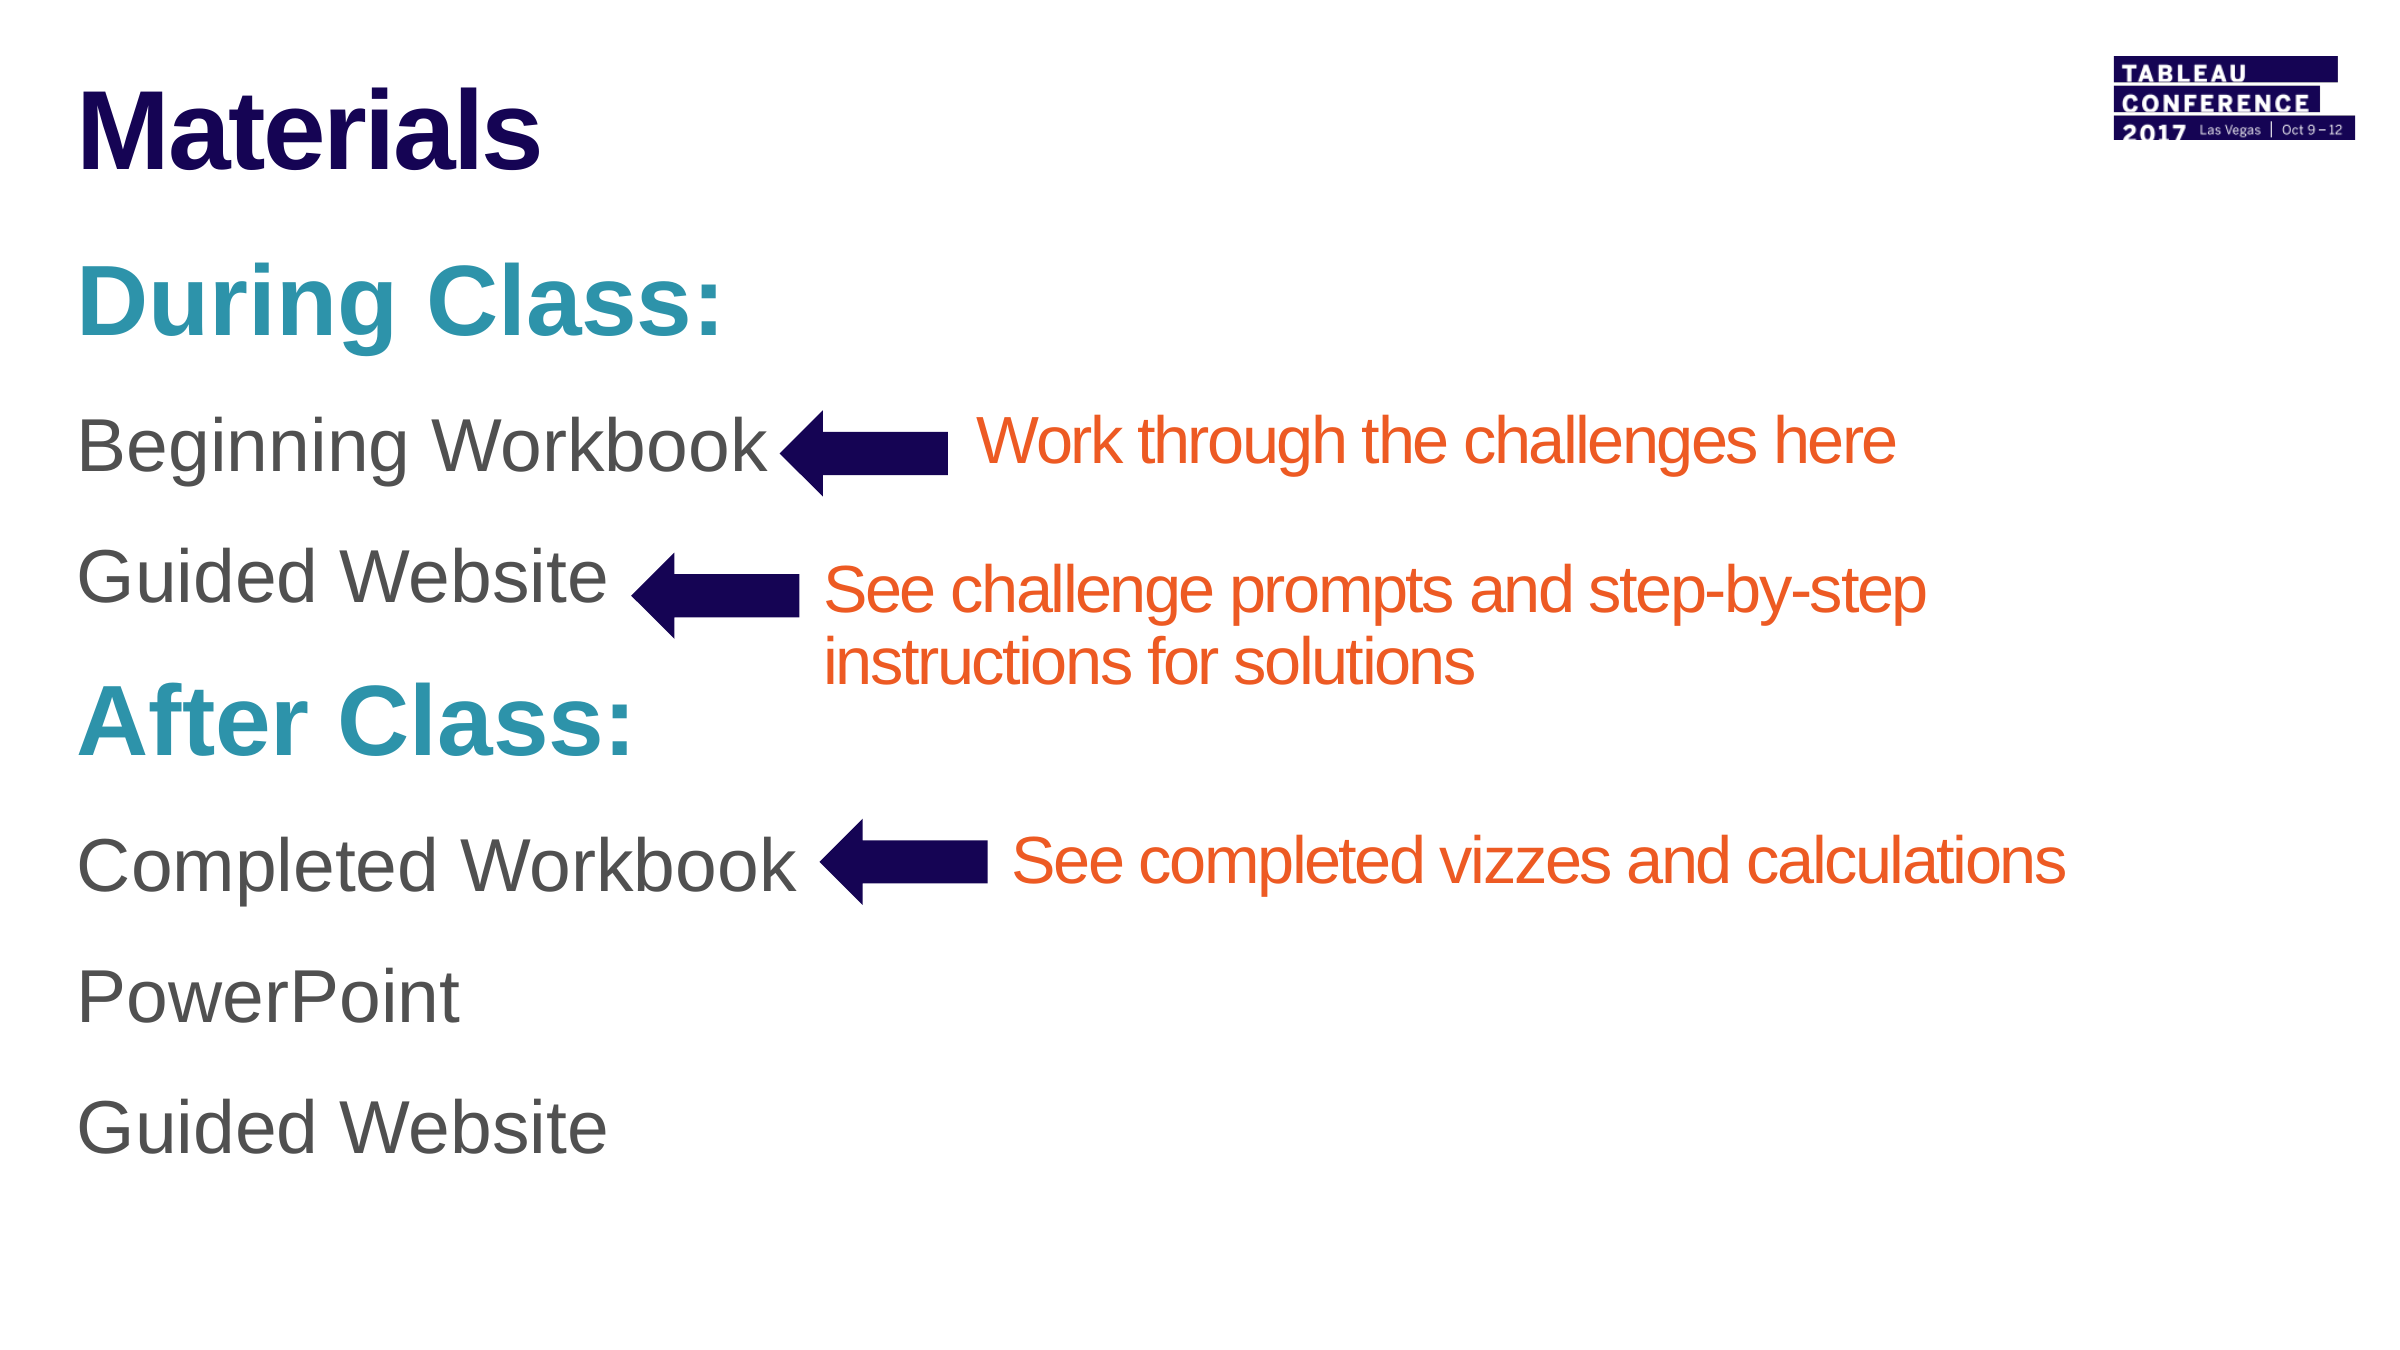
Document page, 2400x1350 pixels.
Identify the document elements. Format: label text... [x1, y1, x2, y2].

text_box Work through the challenges here [952, 390, 2117, 539]
text_box [631, 552, 799, 639]
title Materials [52, 56, 2348, 235]
text_box [779, 410, 948, 497]
text_box [819, 818, 987, 905]
list During Class: Beginning Workbook Guided Website After Class: Completed Workbook PowerPoint Guided Website [52, 234, 2347, 1293]
text_box See completed vizzes and calculations [987, 811, 2335, 932]
text_box See challenge prompts and step-by-step instructions for solutions [799, 539, 2147, 752]
